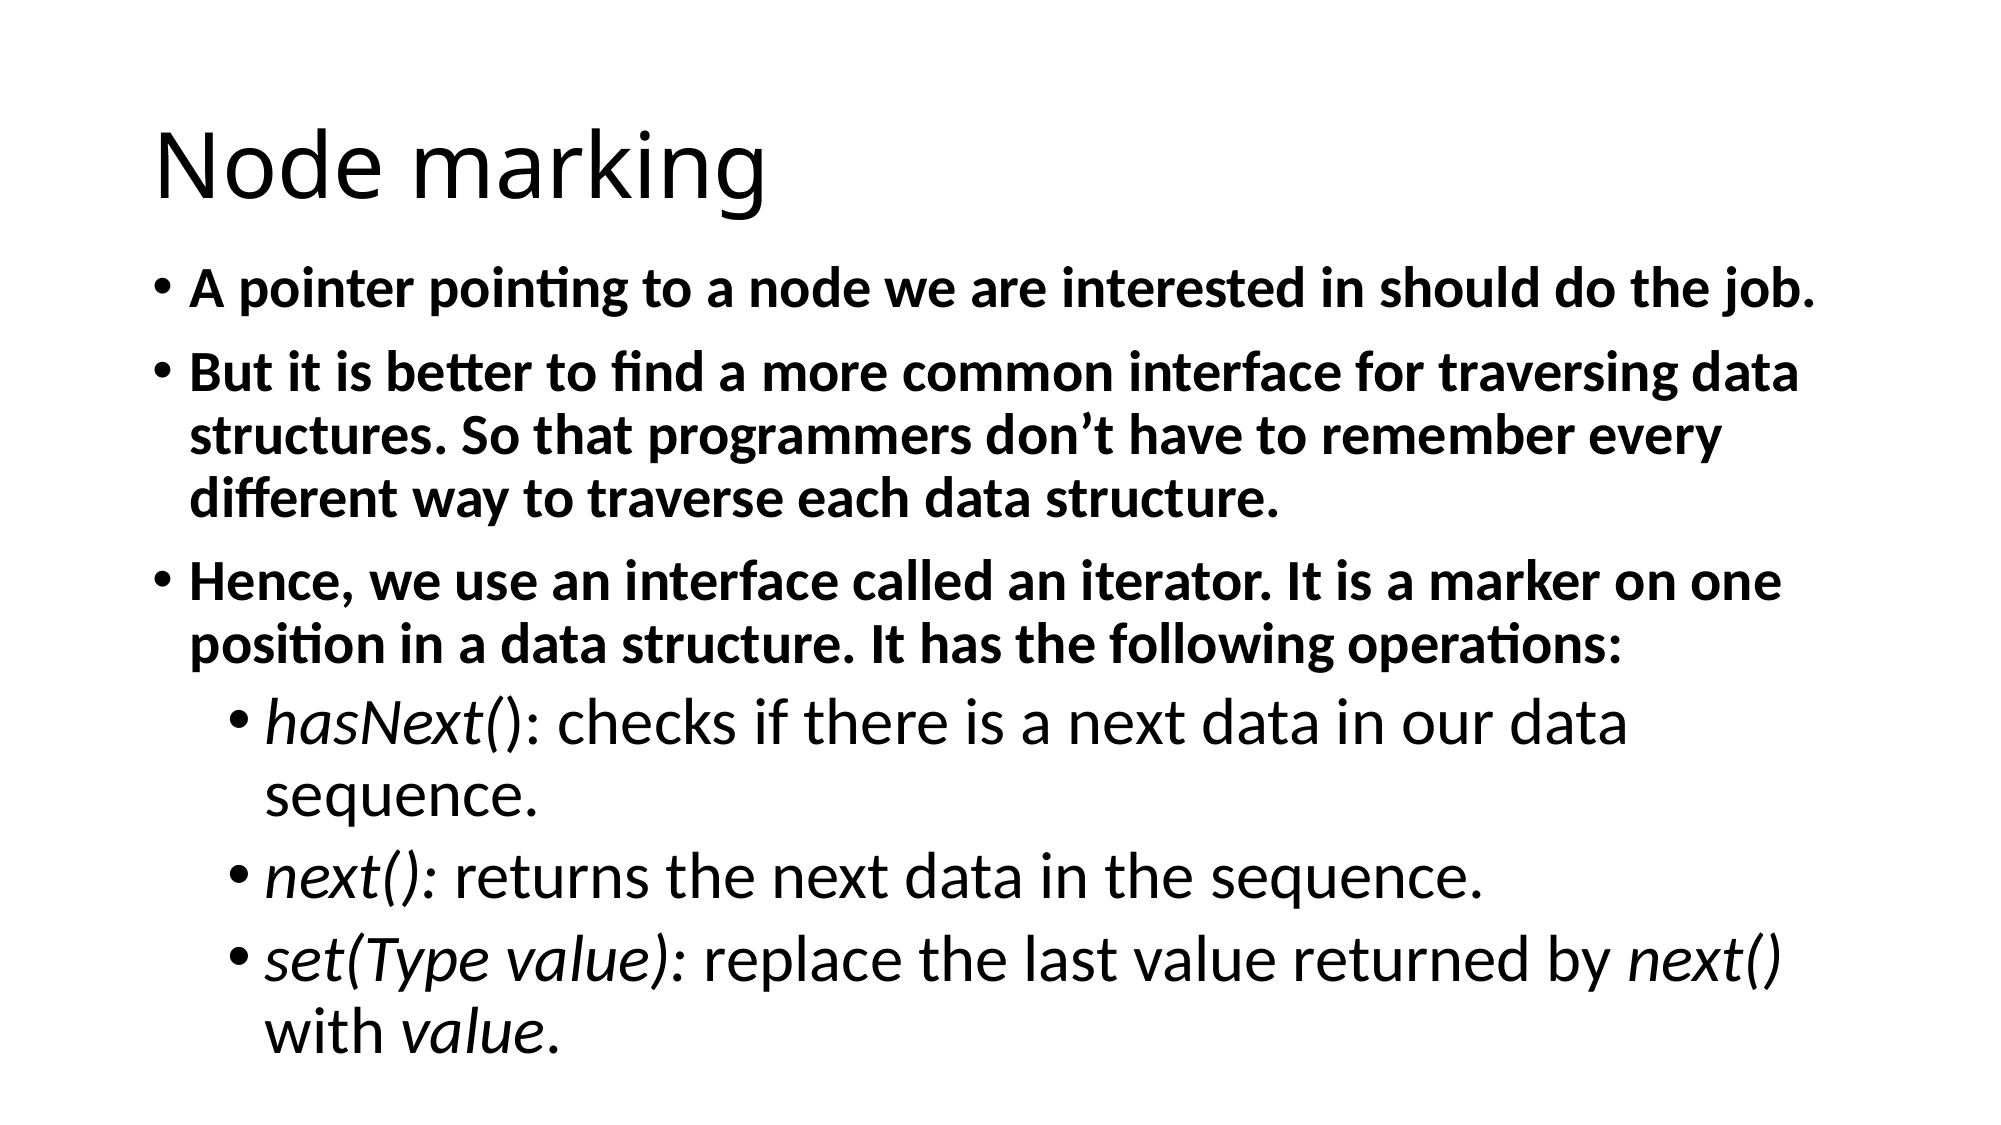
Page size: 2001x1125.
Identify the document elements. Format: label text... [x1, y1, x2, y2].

list A pointer pointing to a node we are interested in should do the job. But it is better to find a more common interface for traversing data structures. So that programmers don’t have to remember every different way to traverse each data structure. Hence, we use an interface called an iterator. It is a marker on one position in a data structure. It has the following operations: hasNext(): checks if there is a next data in our data sequence. next(): returns the next data in the sequence. set(Type value): replace the last value returned by next() with value. [137, 249, 1863, 1097]
title Node marking [137, 59, 1863, 249]
